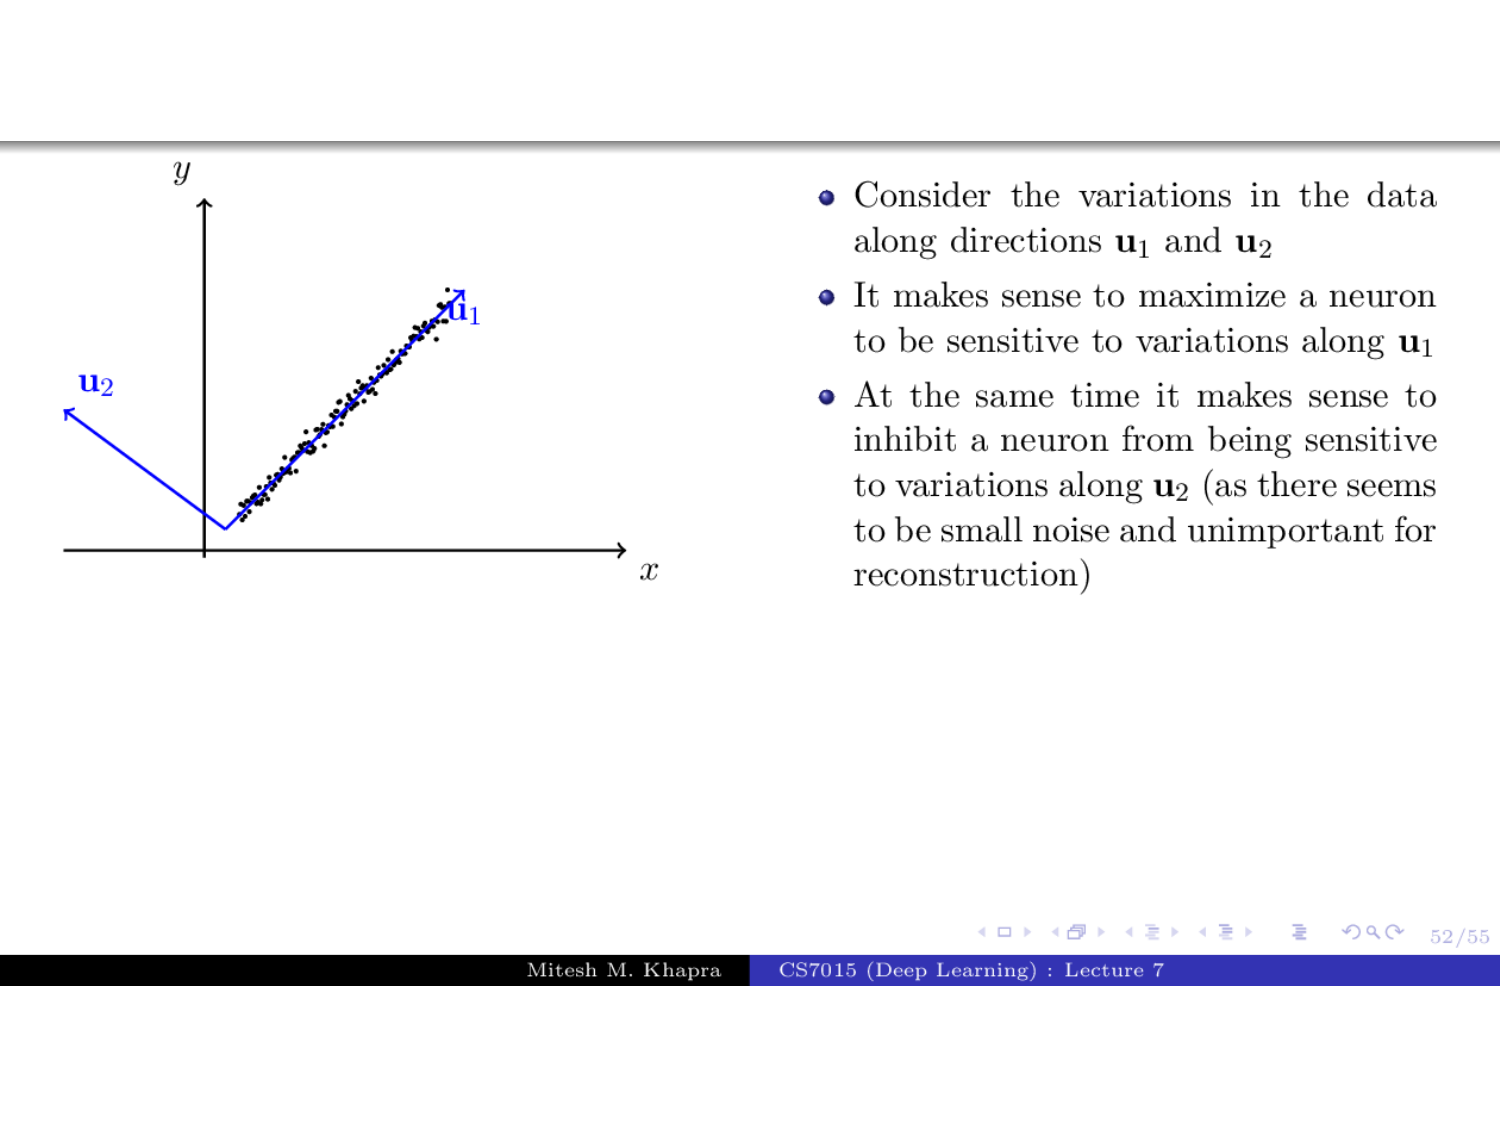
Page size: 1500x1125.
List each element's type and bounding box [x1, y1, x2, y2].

picture [0, 141, 1500, 986]
